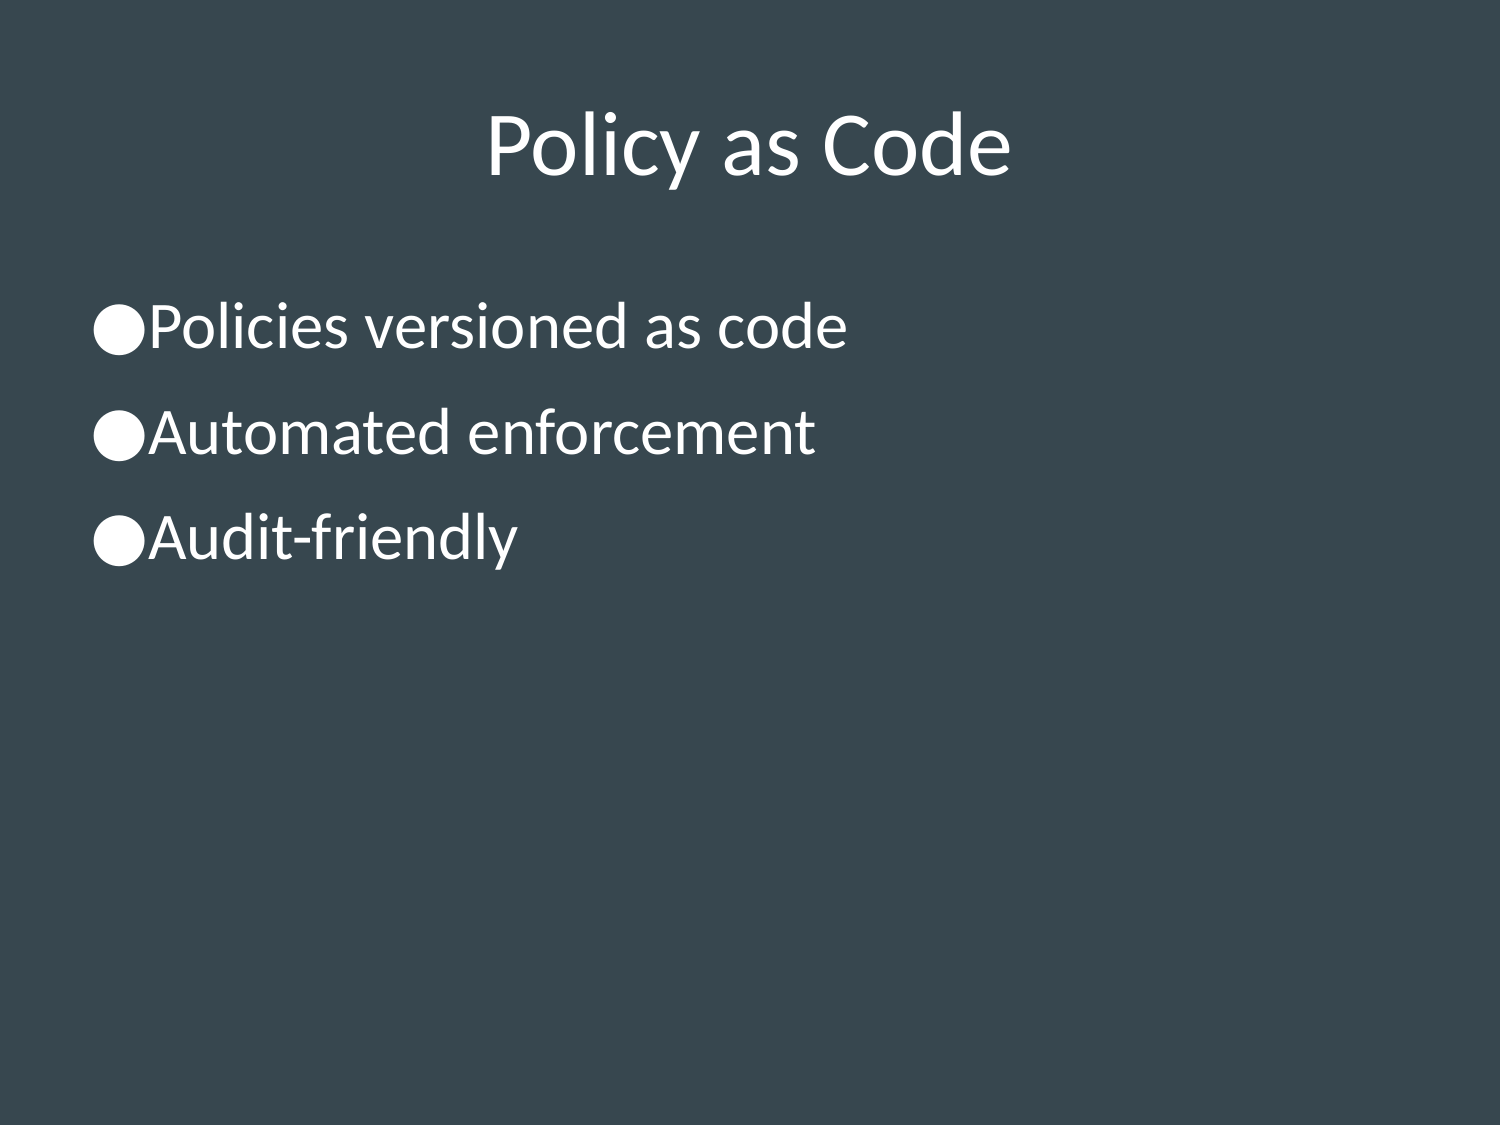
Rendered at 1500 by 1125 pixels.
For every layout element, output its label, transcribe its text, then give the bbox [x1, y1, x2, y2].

title Policy as Code [75, 45, 1425, 233]
list Policies versioned as code Automated enforcement Audit-friendly [75, 262, 1425, 1005]
